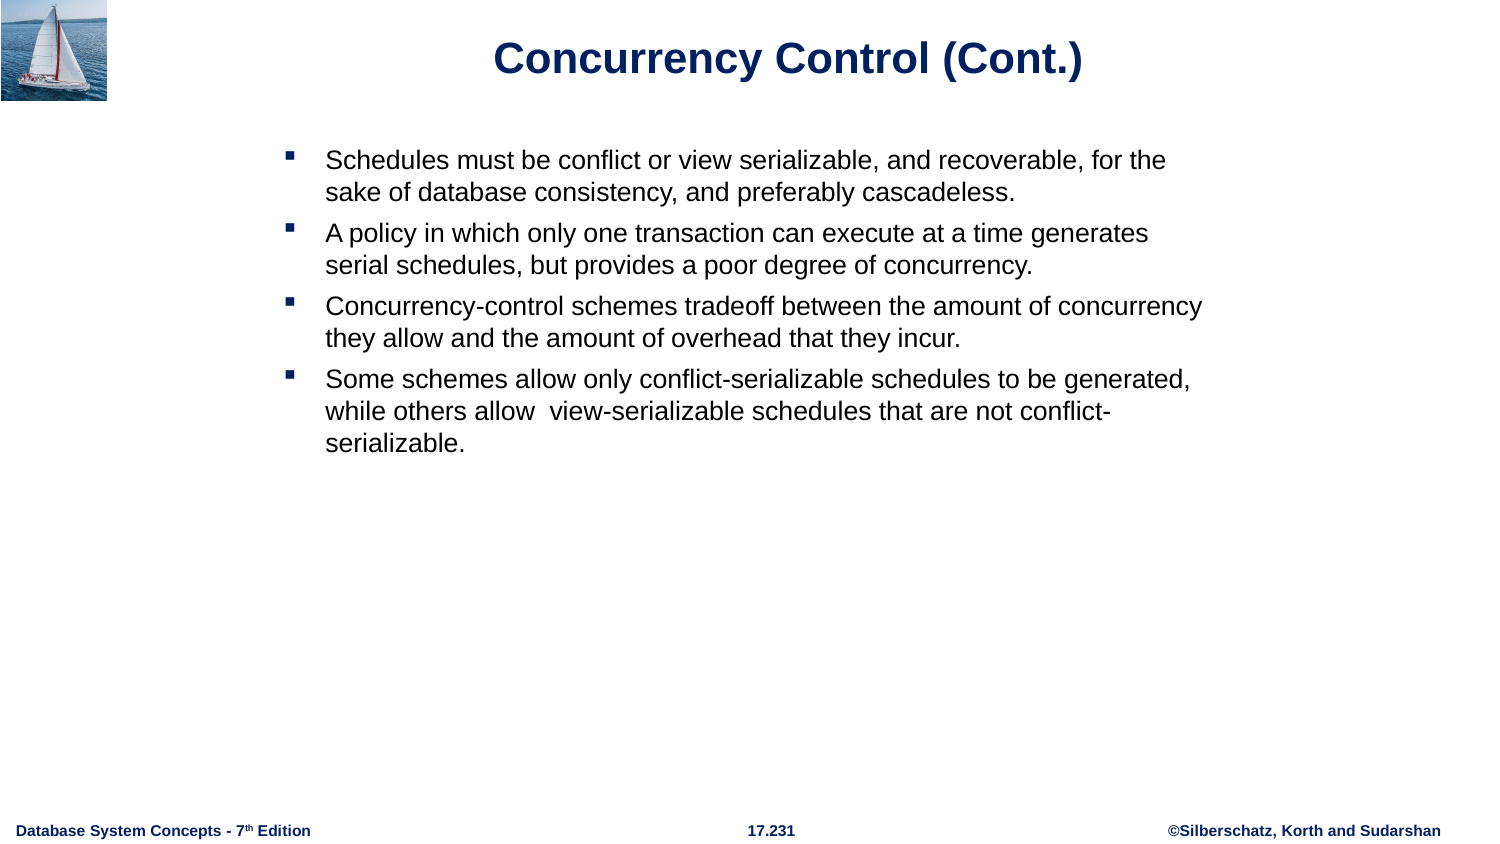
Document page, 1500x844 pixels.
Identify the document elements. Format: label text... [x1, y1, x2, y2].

picture [1, 0, 107, 101]
list Schedules must be conflict or view serializable, and recoverable, for the sake of database consistency, and preferably cascadeless. A policy in which only one transaction can execute at a time generates serial schedules, but provides a poor degree of concurrency. Concurrency-control schemes tradeoff between the amount of concurrency they allow and the amount of overhead that they incur. Some schemes allow only conflict-serializable schedules to be generated, while others allow view-serializable schedules that are not conflict-serializable. [268, 135, 1229, 797]
title Concurrency Control (Cont.) [125, 14, 1452, 90]
